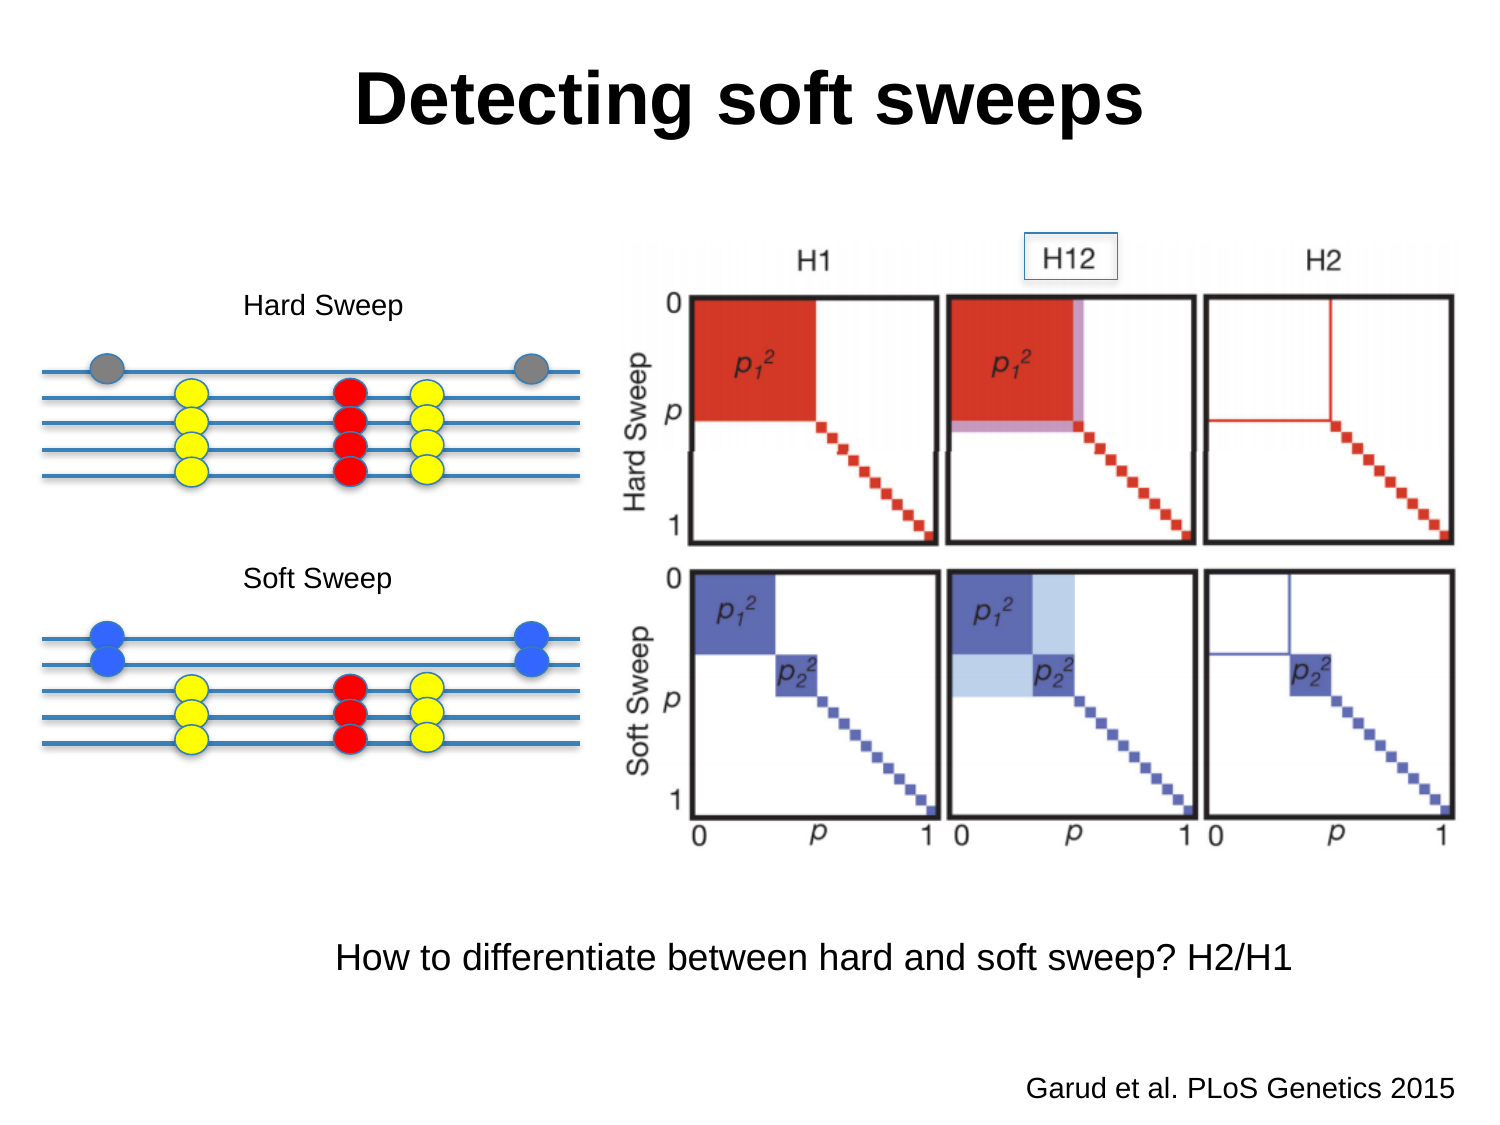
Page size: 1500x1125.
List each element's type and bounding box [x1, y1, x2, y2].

text_box [228, 551, 408, 602]
text_box [1010, 1061, 1490, 1113]
text_box [41, 671, 580, 756]
text_box [228, 279, 419, 329]
text_box [41, 620, 580, 678]
title [75, 1, 1425, 189]
picture [602, 232, 1481, 857]
text_box [41, 353, 580, 488]
text_box [320, 925, 1309, 986]
